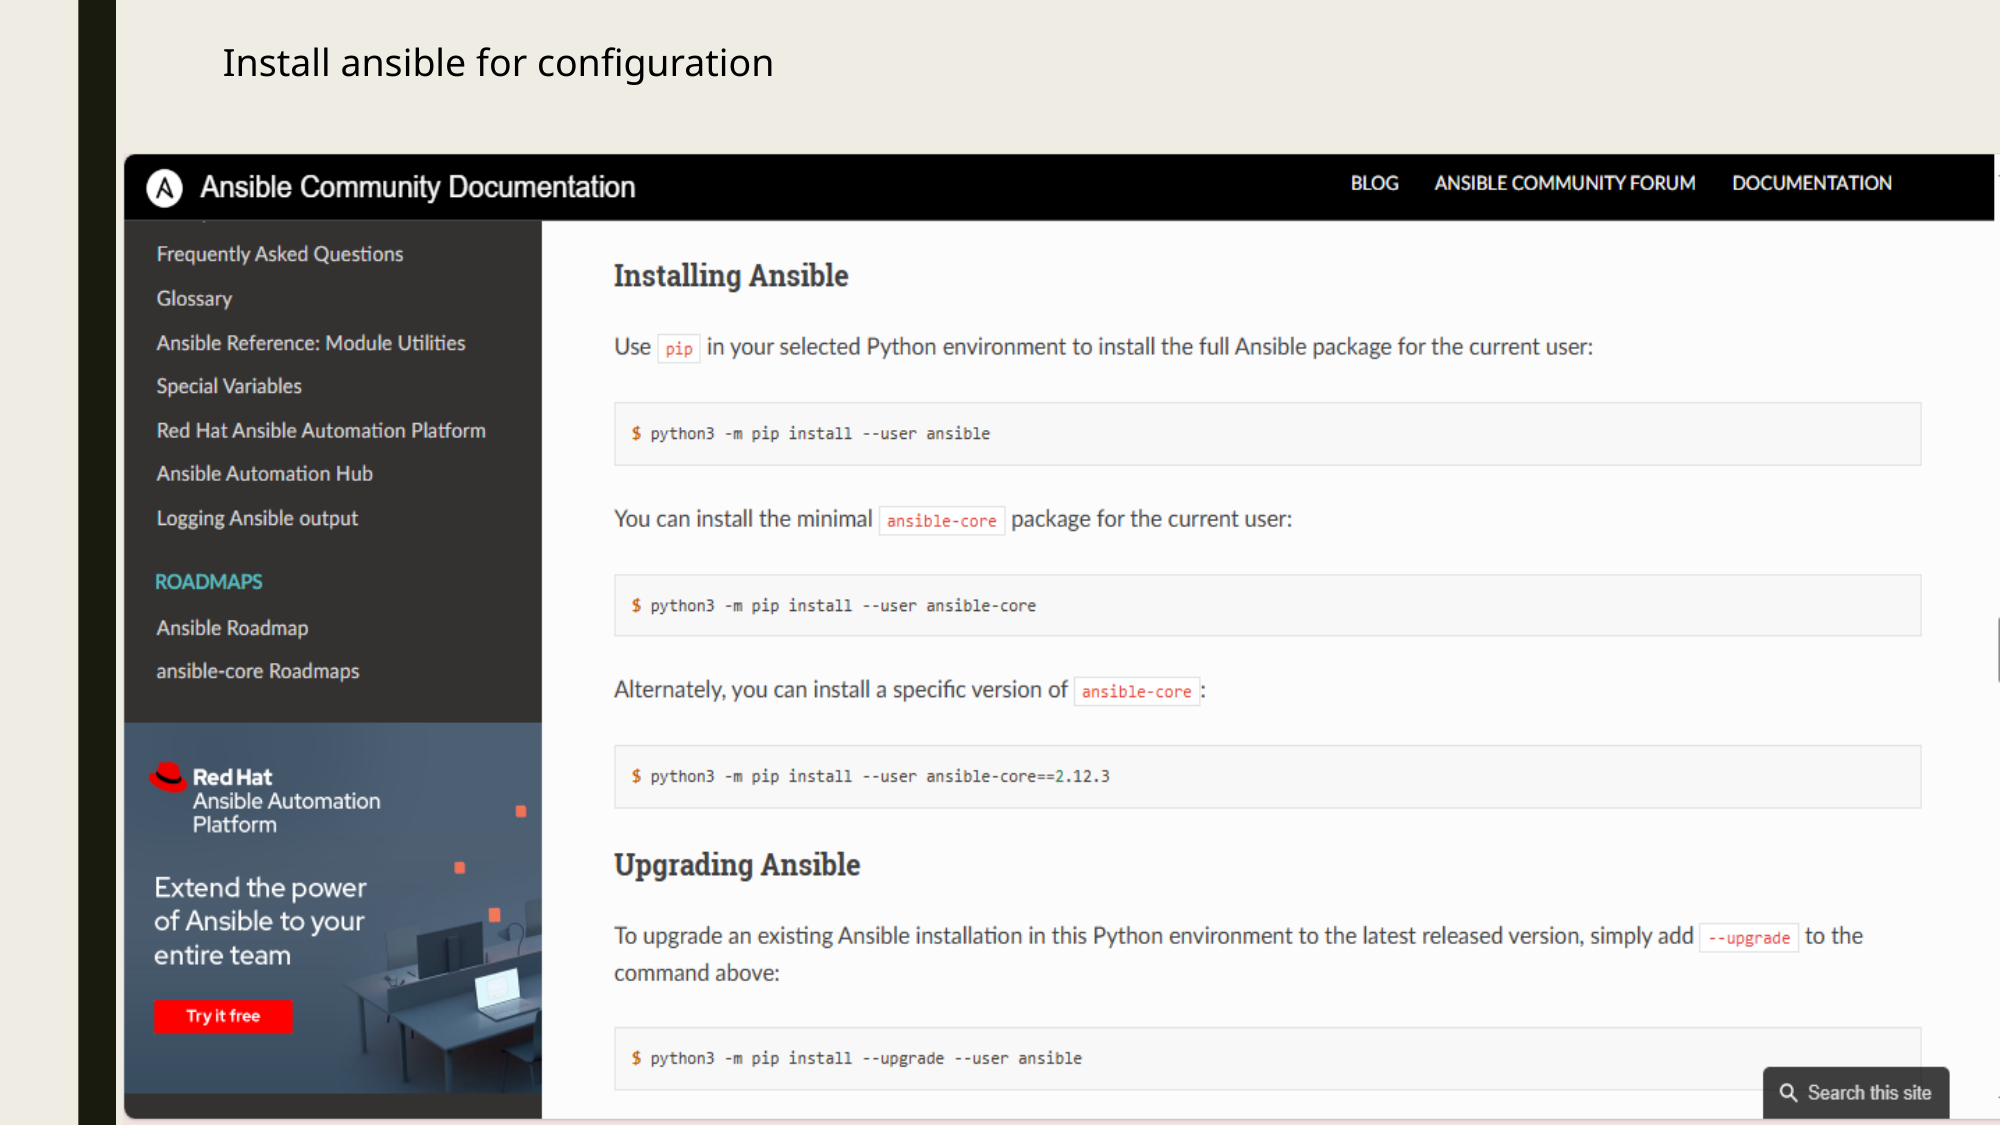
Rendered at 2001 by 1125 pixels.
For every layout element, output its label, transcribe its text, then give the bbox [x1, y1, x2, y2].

picture [123, 153, 2000, 1125]
text_box Install ansible for configuration [208, 31, 900, 92]
